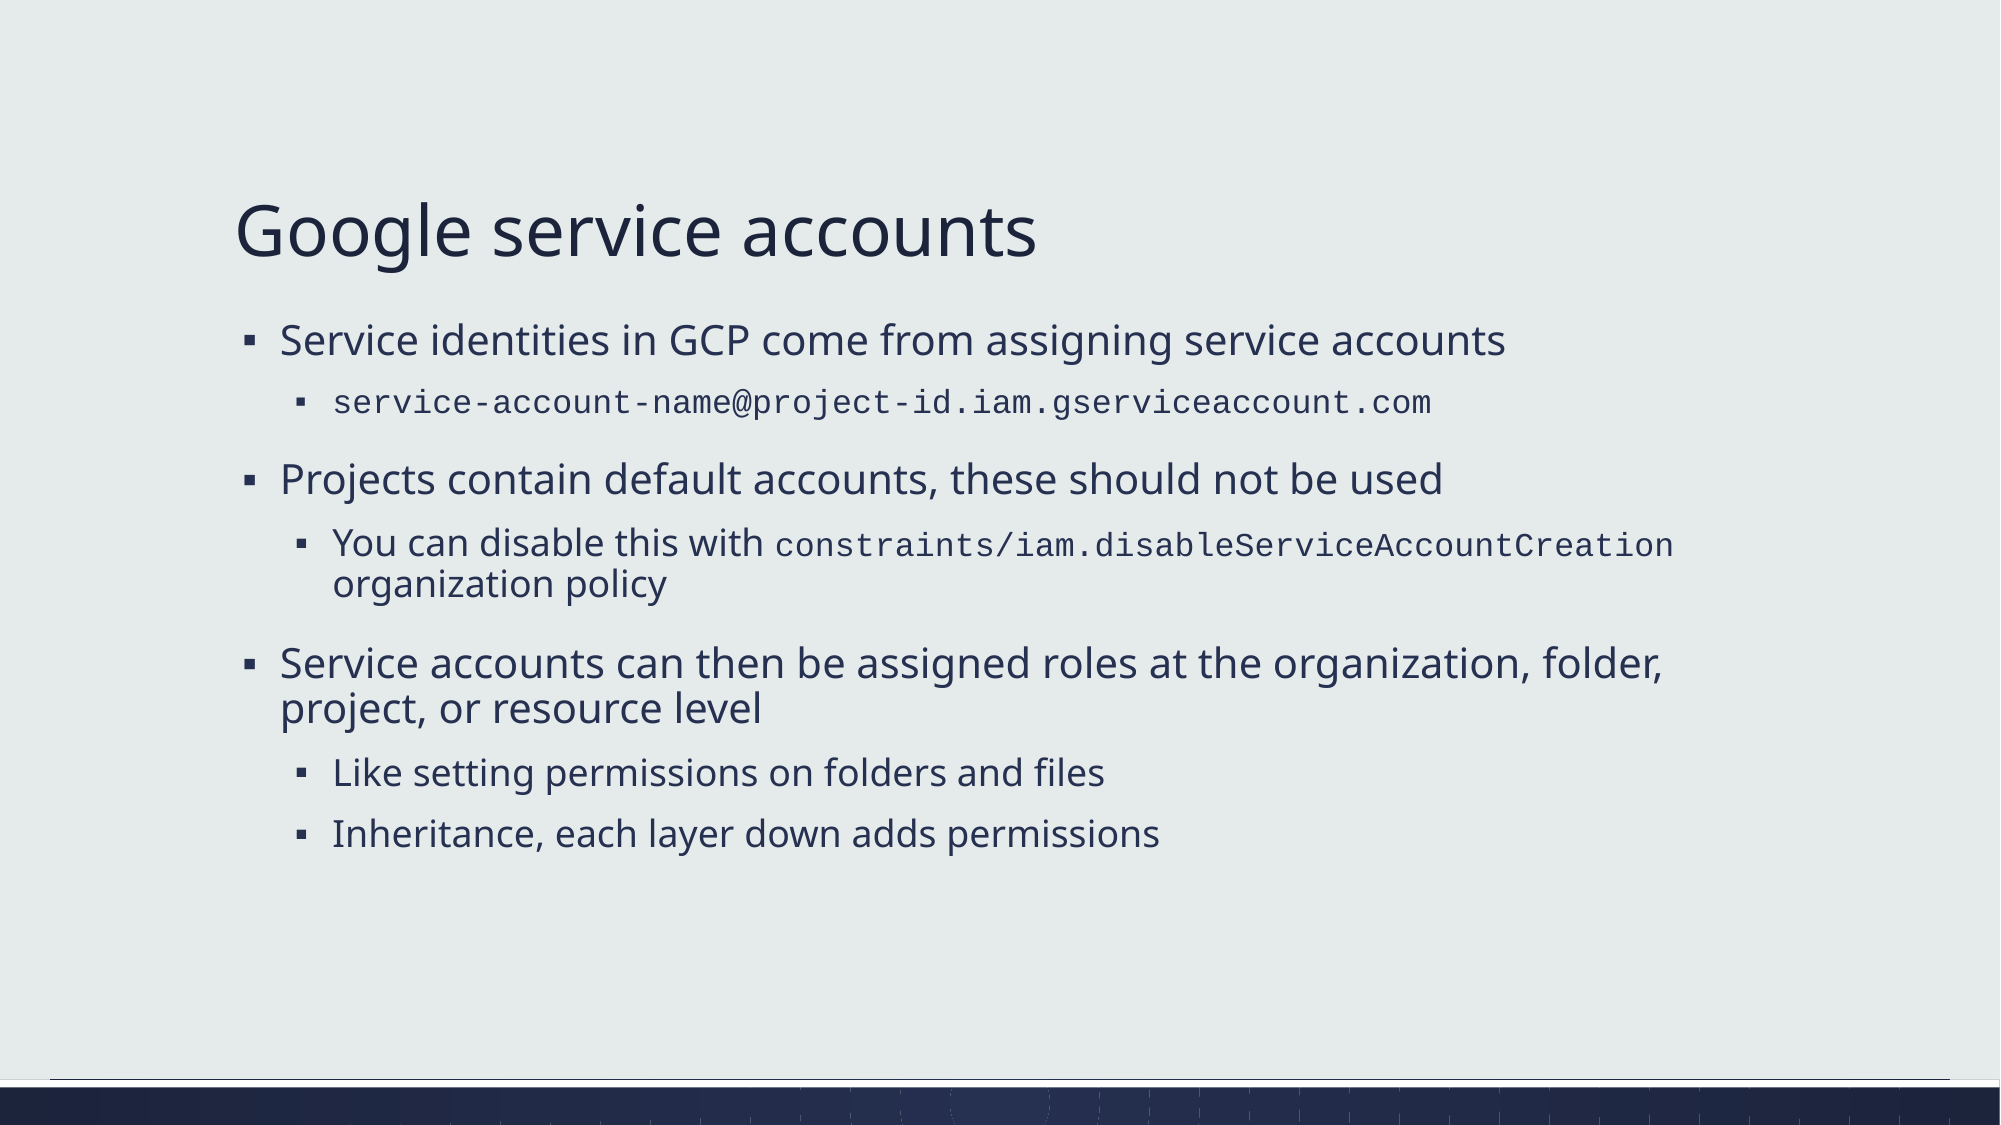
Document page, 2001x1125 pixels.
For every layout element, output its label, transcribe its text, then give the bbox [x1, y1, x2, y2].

title Google service accounts [219, 76, 1780, 279]
list Service identities in GCP come from assigning service accounts service-account-name@project-id.iam.gserviceaccount.com Projects contain default accounts, these should not be used You can disable this with constraints/iam.disableServiceAccountCreation organization policy Service accounts can then be assigned roles at the organization, folder, project, or resource level Like setting permissions on folders and files Inheritance, each layer down adds permissions [219, 311, 1780, 990]
